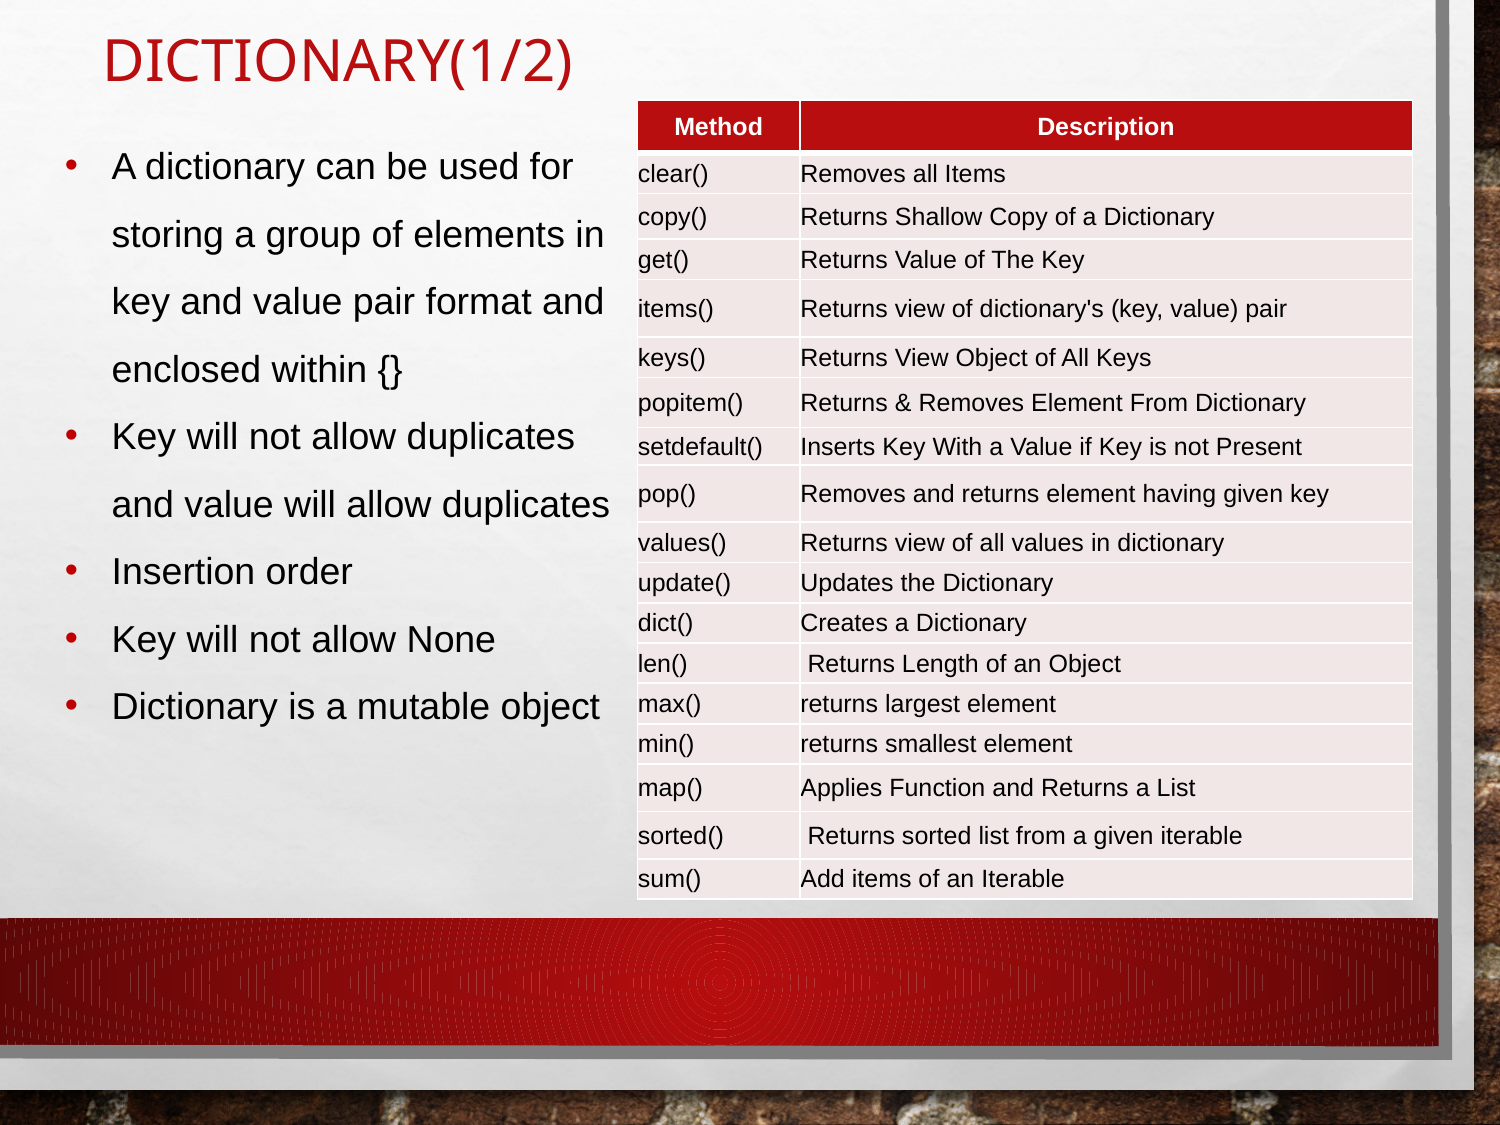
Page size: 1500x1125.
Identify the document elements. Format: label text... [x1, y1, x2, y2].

table_cell returns largest element [801, 684, 1412, 723]
table_cell sorted() [638, 812, 799, 858]
table_cell update() [638, 563, 799, 602]
table_cell max() [638, 684, 799, 723]
table_cell min() [638, 725, 799, 763]
table_cell Add items of an Iterable [801, 860, 1412, 898]
table_cell Returns & Removes Element From Dictionary [801, 378, 1412, 427]
table_cell returns smallest element [801, 725, 1412, 763]
picture [0, 0, 1500, 1125]
table_cell clear() [638, 156, 799, 193]
text_box A dictionary can be used for storing a group of elements in key and value pair format and enclosed within {} Key will not allow duplicates and value will allow duplicates Insertion order Key will not allow None Dictionary is a mutable object [49, 112, 637, 735]
table_cell values() [638, 523, 799, 562]
table_cell keys() [638, 338, 799, 377]
table_cell setdefault() [638, 428, 799, 464]
table_cell pop() [638, 466, 799, 521]
table_cell items() [638, 280, 799, 336]
table_cell Returns Shallow Copy of a Dictionary [801, 194, 1412, 238]
table_cell Removes and returns element having given key [801, 466, 1412, 521]
table_cell len() [638, 644, 799, 682]
table_cell Applies Function and Returns a List [801, 765, 1412, 811]
table_cell Returns Value of The Key [801, 240, 1412, 279]
table_cell get() [638, 240, 799, 279]
table_cell Updates the Dictionary [801, 563, 1412, 602]
table_cell dict() [638, 604, 799, 642]
table_cell Removes all Items [801, 156, 1412, 193]
table_cell Returns Length of an Object [801, 644, 1412, 682]
table_cell Creates a Dictionary [801, 604, 1412, 642]
table_cell Returns view of all values in dictionary [801, 523, 1412, 562]
table_header Method [638, 101, 799, 150]
table_cell Returns View Object of All Keys [801, 338, 1412, 377]
table_cell copy() [638, 194, 799, 238]
table_cell sum() [638, 860, 799, 898]
table_cell Returns sorted list from a given iterable [801, 812, 1412, 858]
table_header Description [801, 101, 1412, 150]
table_cell popitem() [638, 378, 799, 427]
title Dictionary(1/2) [87, 24, 1367, 100]
picture [0, 0, 1438, 918]
table_cell Returns view of dictionary's (key, value) pair [801, 280, 1412, 336]
table_cell map() [638, 765, 799, 811]
table_cell Inserts Key With a Value if Key is not Present [801, 428, 1412, 464]
